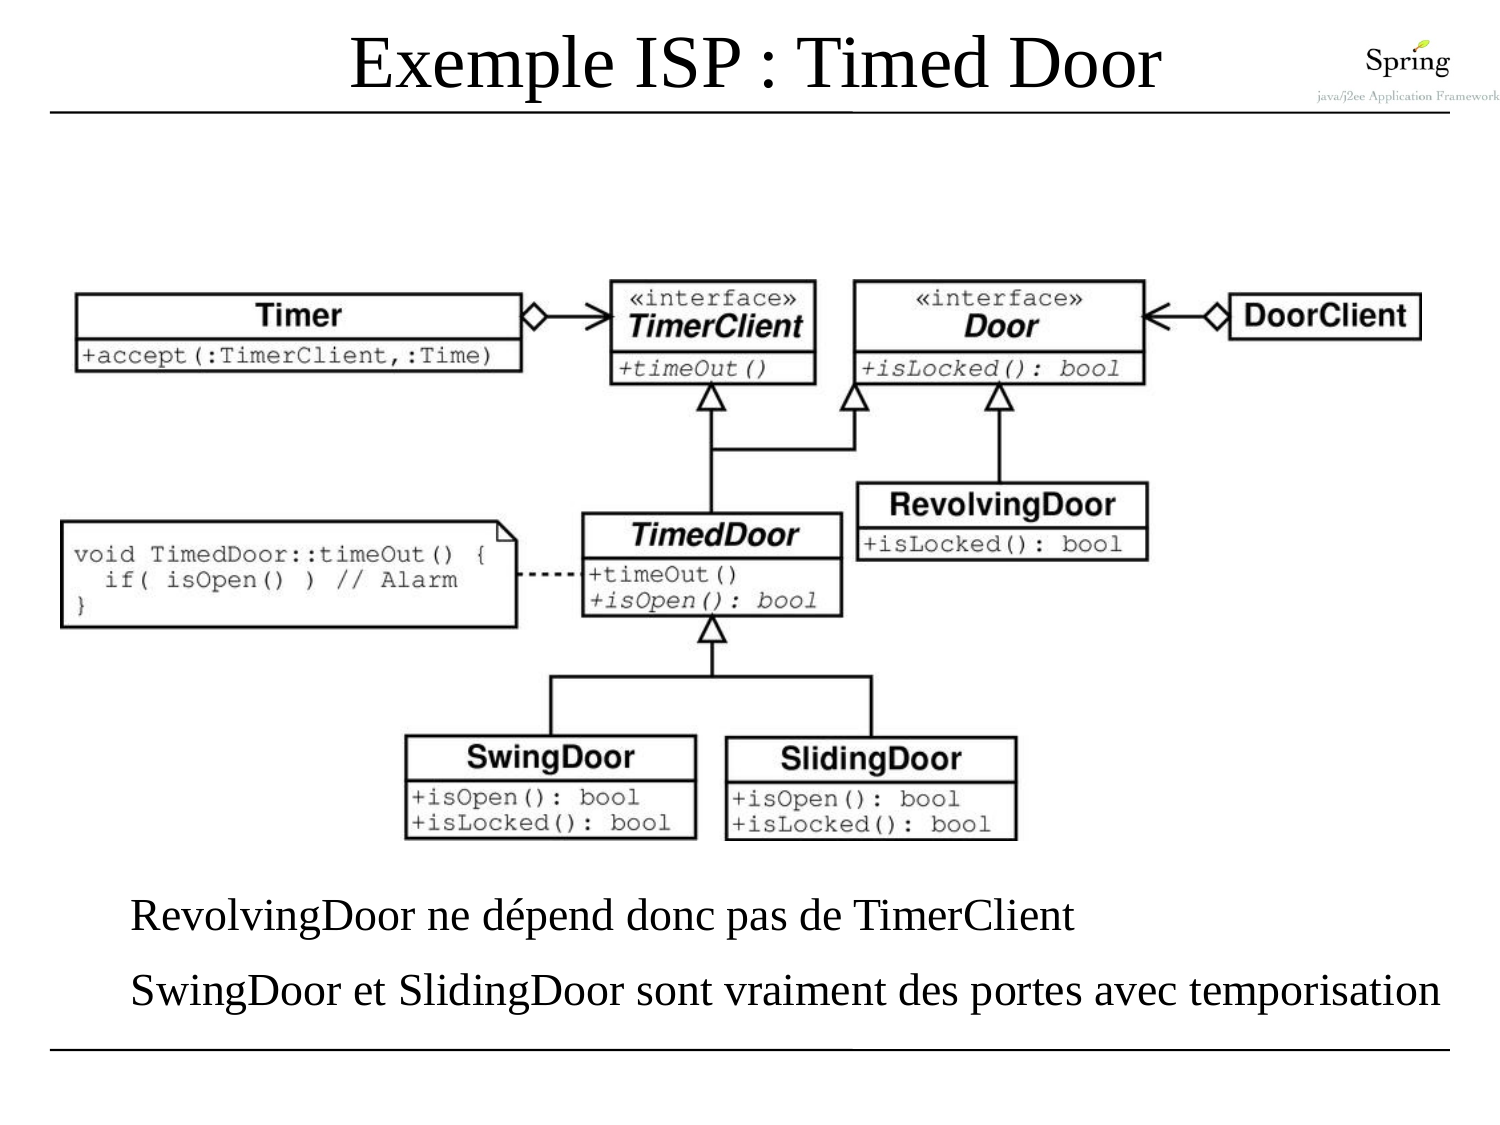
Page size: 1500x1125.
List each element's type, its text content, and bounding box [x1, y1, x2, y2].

text_box RevolvingDoor ne dépend donc pas de TimerClient SwingDoor et SlidingDoor sont vraiment des portes avec temporisation [130, 889, 1443, 1016]
picture [1316, 0, 1500, 106]
title Exemple ISP : Timed Door [37, 7, 1476, 108]
picture [60, 279, 1422, 841]
